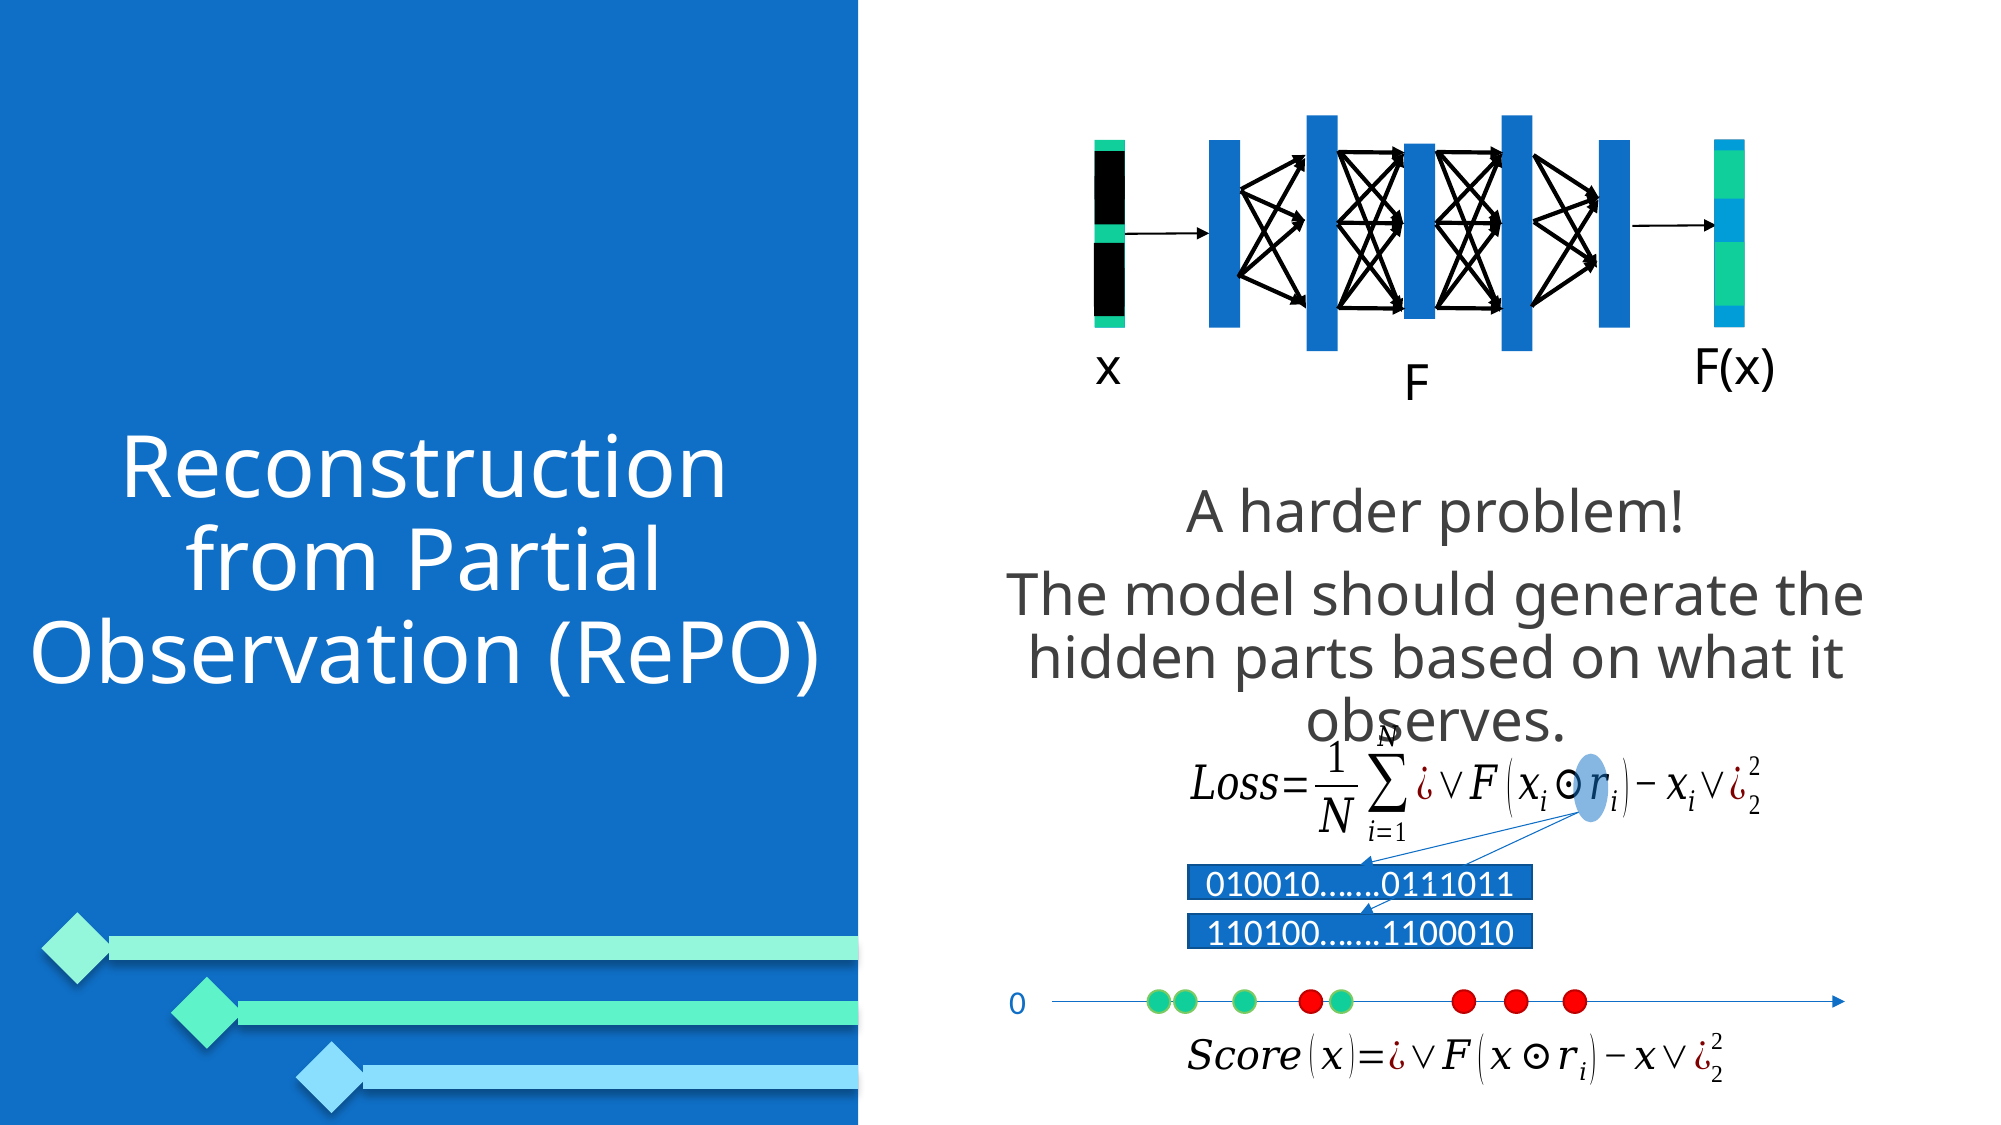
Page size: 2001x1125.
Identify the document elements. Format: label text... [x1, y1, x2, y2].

title Reconstruction from Partial Observation (RePO) [0, 377, 850, 748]
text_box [1147, 990, 1299, 1013]
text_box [994, 973, 1845, 1030]
text_box 010010…….0111011 [1187, 864, 1360, 900]
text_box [1299, 990, 1587, 1013]
text_box 110100…….1100010 [1187, 913, 1533, 949]
text_box [1573, 753, 1609, 823]
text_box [1360, 812, 1579, 914]
list A harder problem! The model should generate the hidden parts based on what it observes. [934, 131, 1938, 1105]
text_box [1080, 115, 1811, 420]
